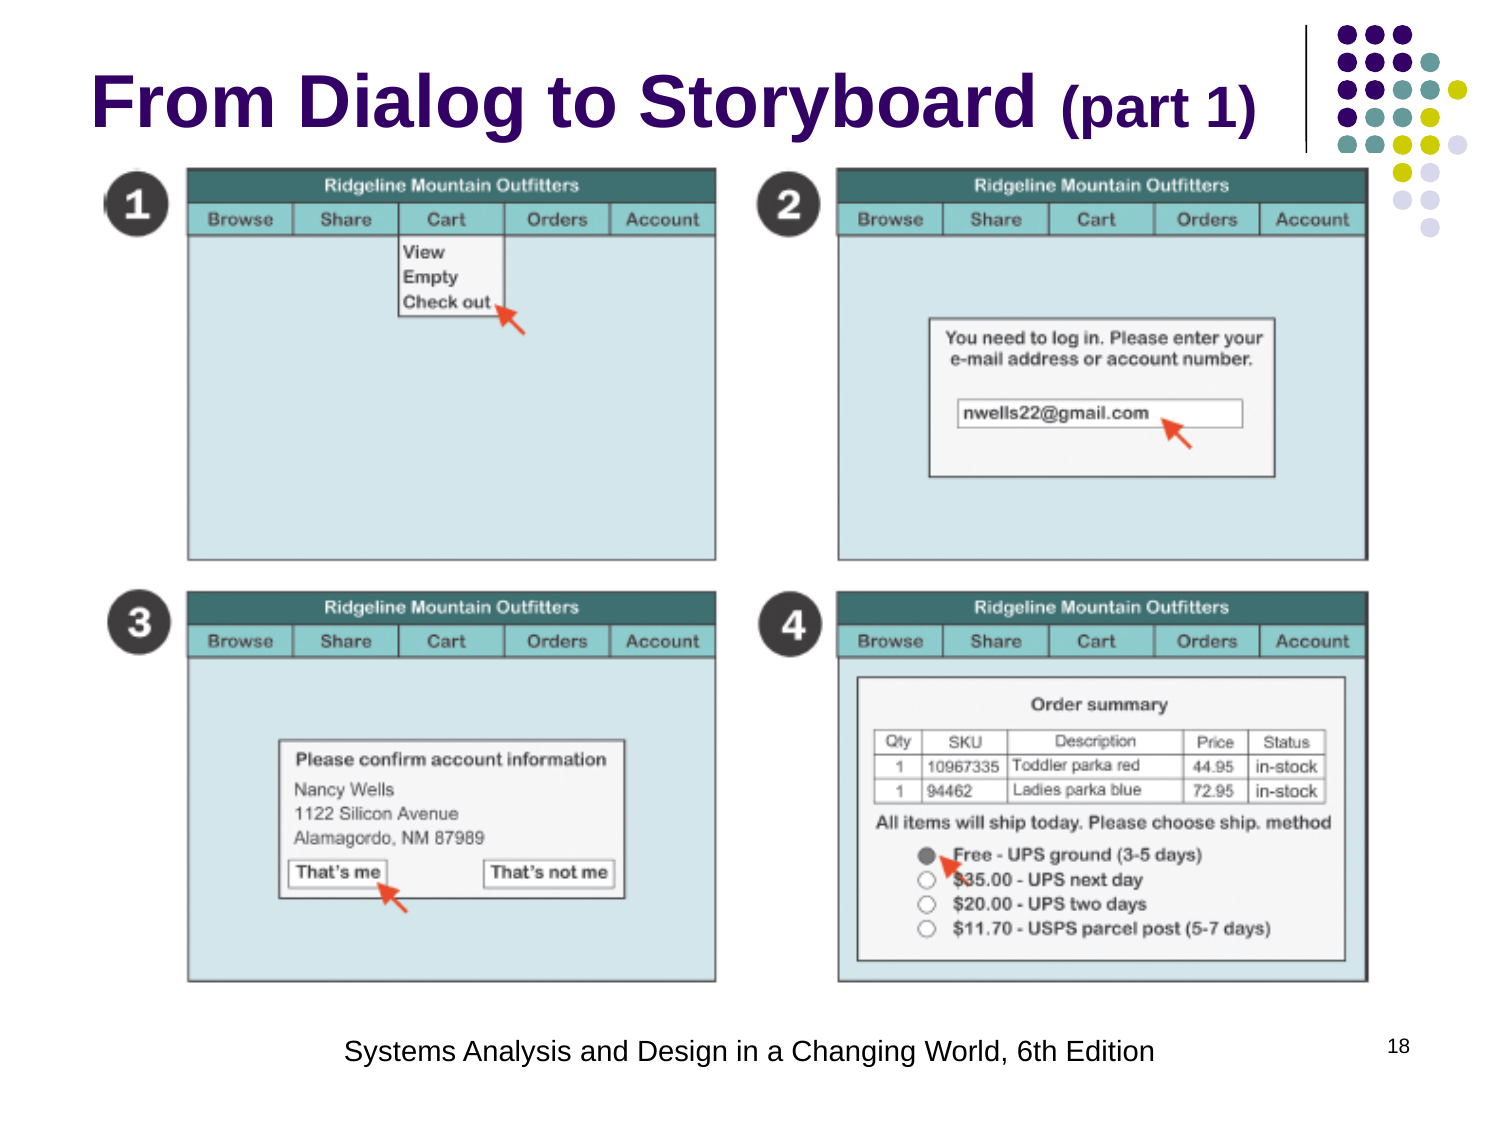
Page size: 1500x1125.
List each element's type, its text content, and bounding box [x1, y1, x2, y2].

footer Systems Analysis and Design in a Changing World, 6th Edition [300, 1025, 1200, 1100]
picture [87, 152, 1388, 996]
slide_number 18 [1237, 1025, 1425, 1100]
title From Dialog to Storyboard (part 1) [74, 19, 1313, 151]
